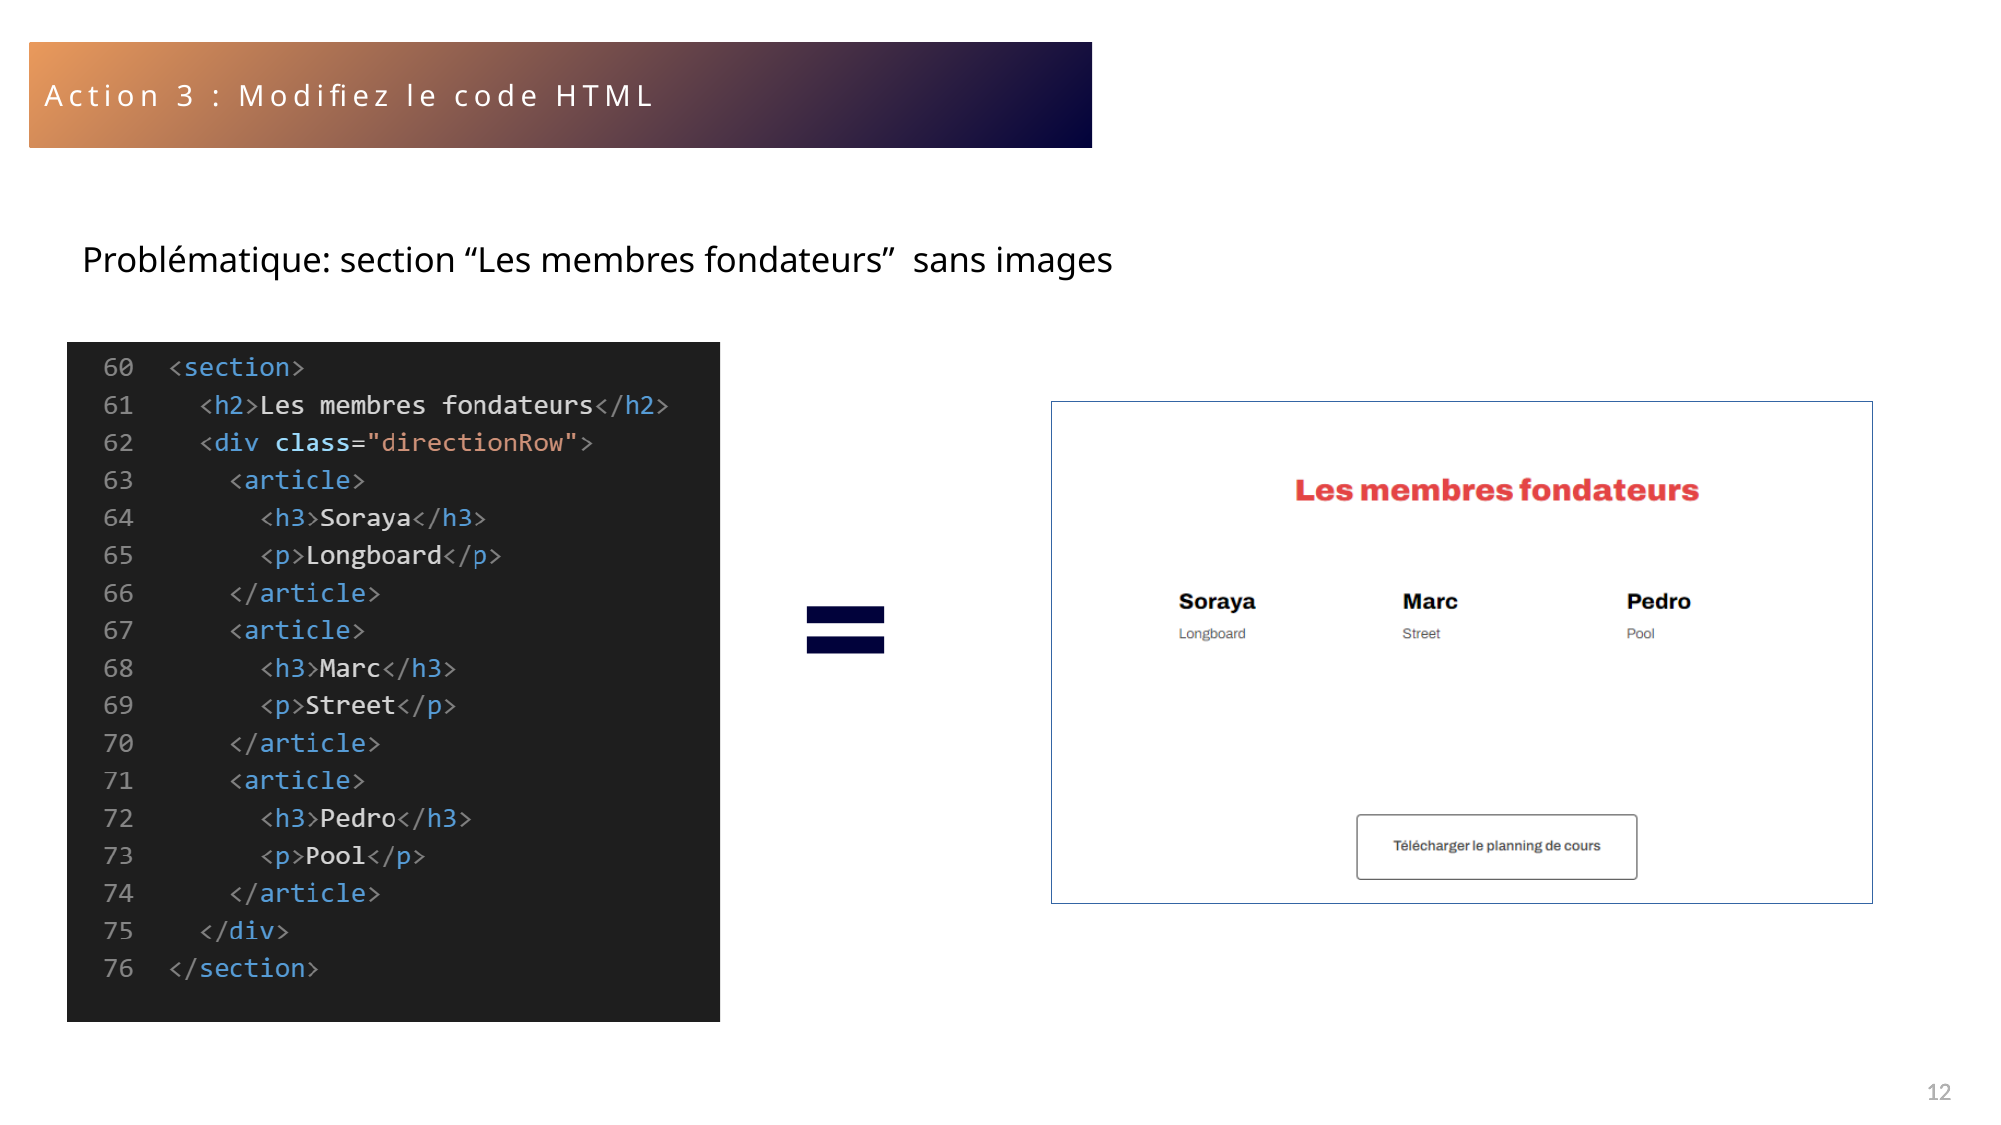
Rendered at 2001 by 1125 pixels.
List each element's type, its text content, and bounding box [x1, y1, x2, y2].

picture [1051, 401, 1873, 904]
list Problématique: section “Les membres fondateurs” sans images [67, 230, 1199, 296]
text_box Action 3 : Modifiez le code HTML [29, 42, 1093, 148]
text_box = [785, 519, 992, 727]
slide_number 12 [1894, 1061, 1967, 1121]
picture [67, 342, 721, 1022]
